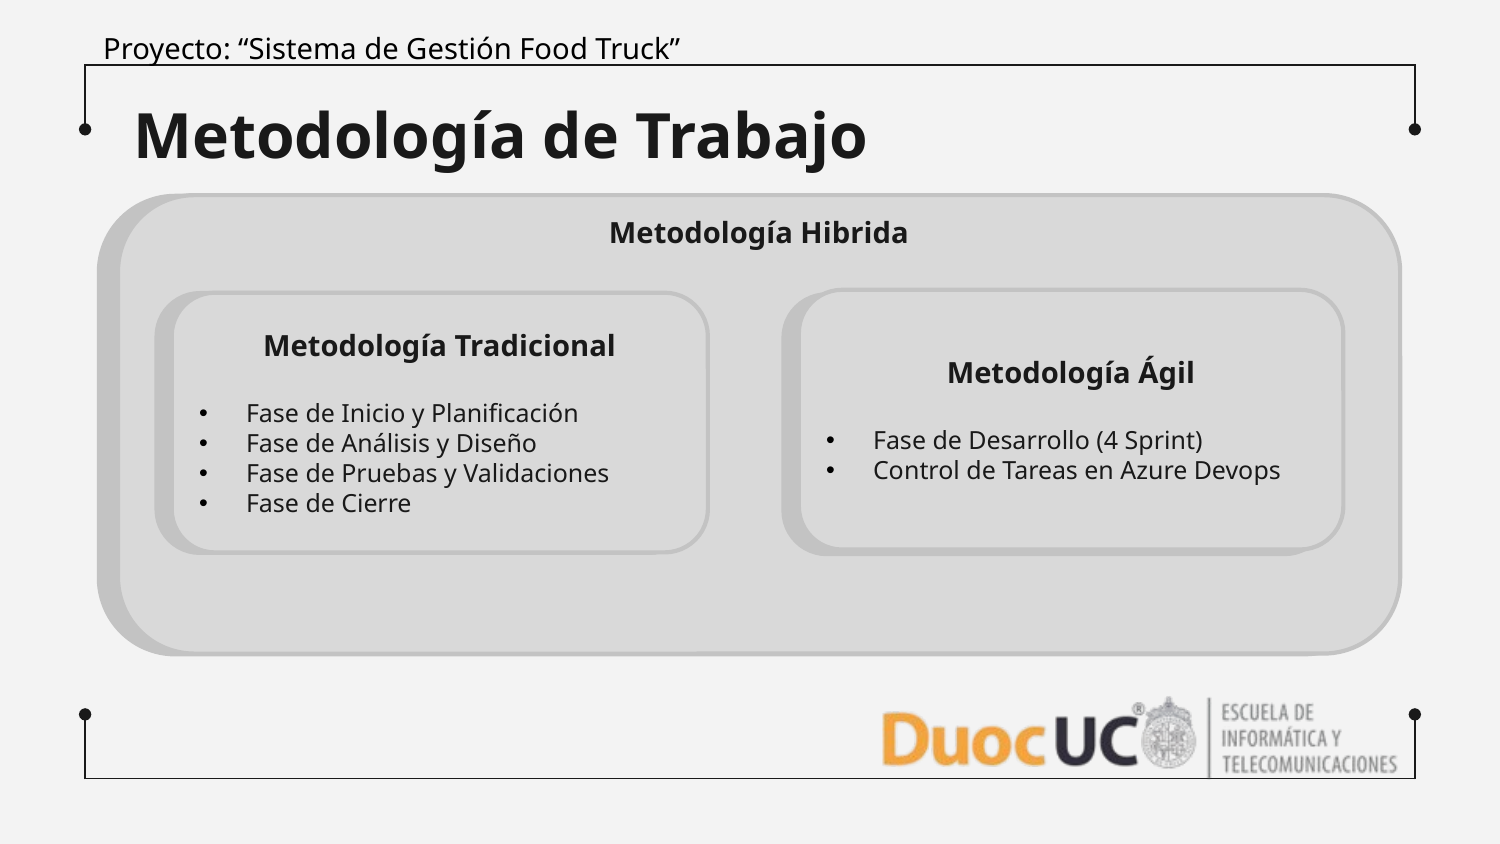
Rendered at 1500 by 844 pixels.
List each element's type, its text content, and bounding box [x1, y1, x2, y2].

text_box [156, 292, 709, 554]
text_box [98, 194, 1401, 655]
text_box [783, 289, 1344, 555]
title Metodología de Trabajo [118, 81, 1383, 176]
text_box Proyecto: “Sistema de Gestión Food Truck” [88, 22, 839, 73]
picture [881, 683, 1399, 814]
